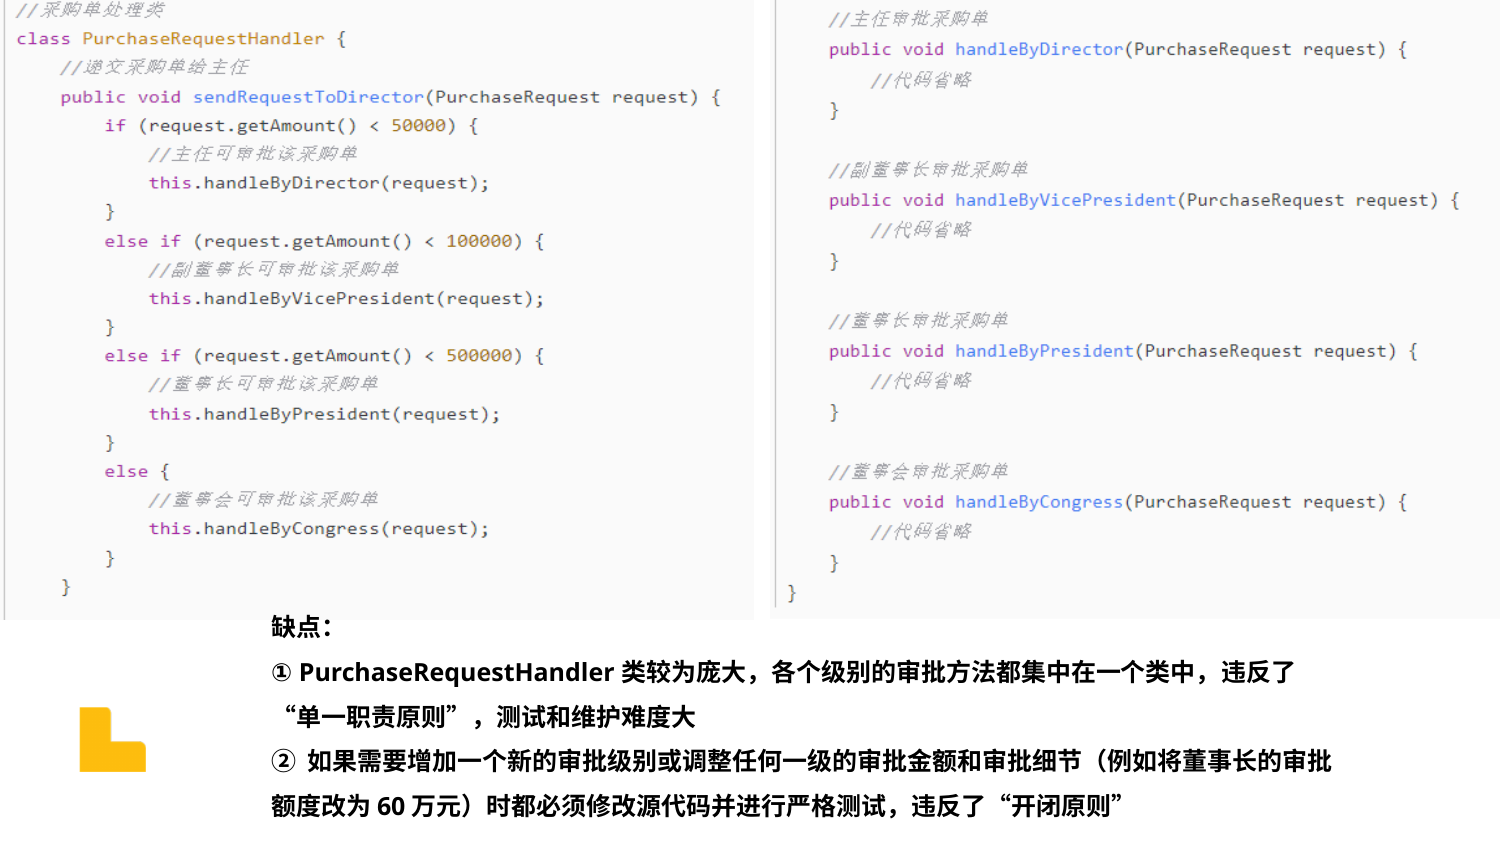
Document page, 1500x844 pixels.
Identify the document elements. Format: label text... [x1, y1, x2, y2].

picture [80, 708, 145, 771]
text_box 缺点： ① PurchaseRequestHandler类较为庞大，各个级别的审批方法都集中在一个类中，违反了“单一职责原则”，测试和维护难度大 ② 如果需要增加一个新的审批级别或调整任何一级的审批金额和审批细节（例如将董事长的审批额度改为60万元）时都必须修改源代码并进行严格测试，违反了“开闭原则” [256, 588, 1359, 673]
picture [770, 0, 1500, 620]
picture [0, 0, 754, 620]
